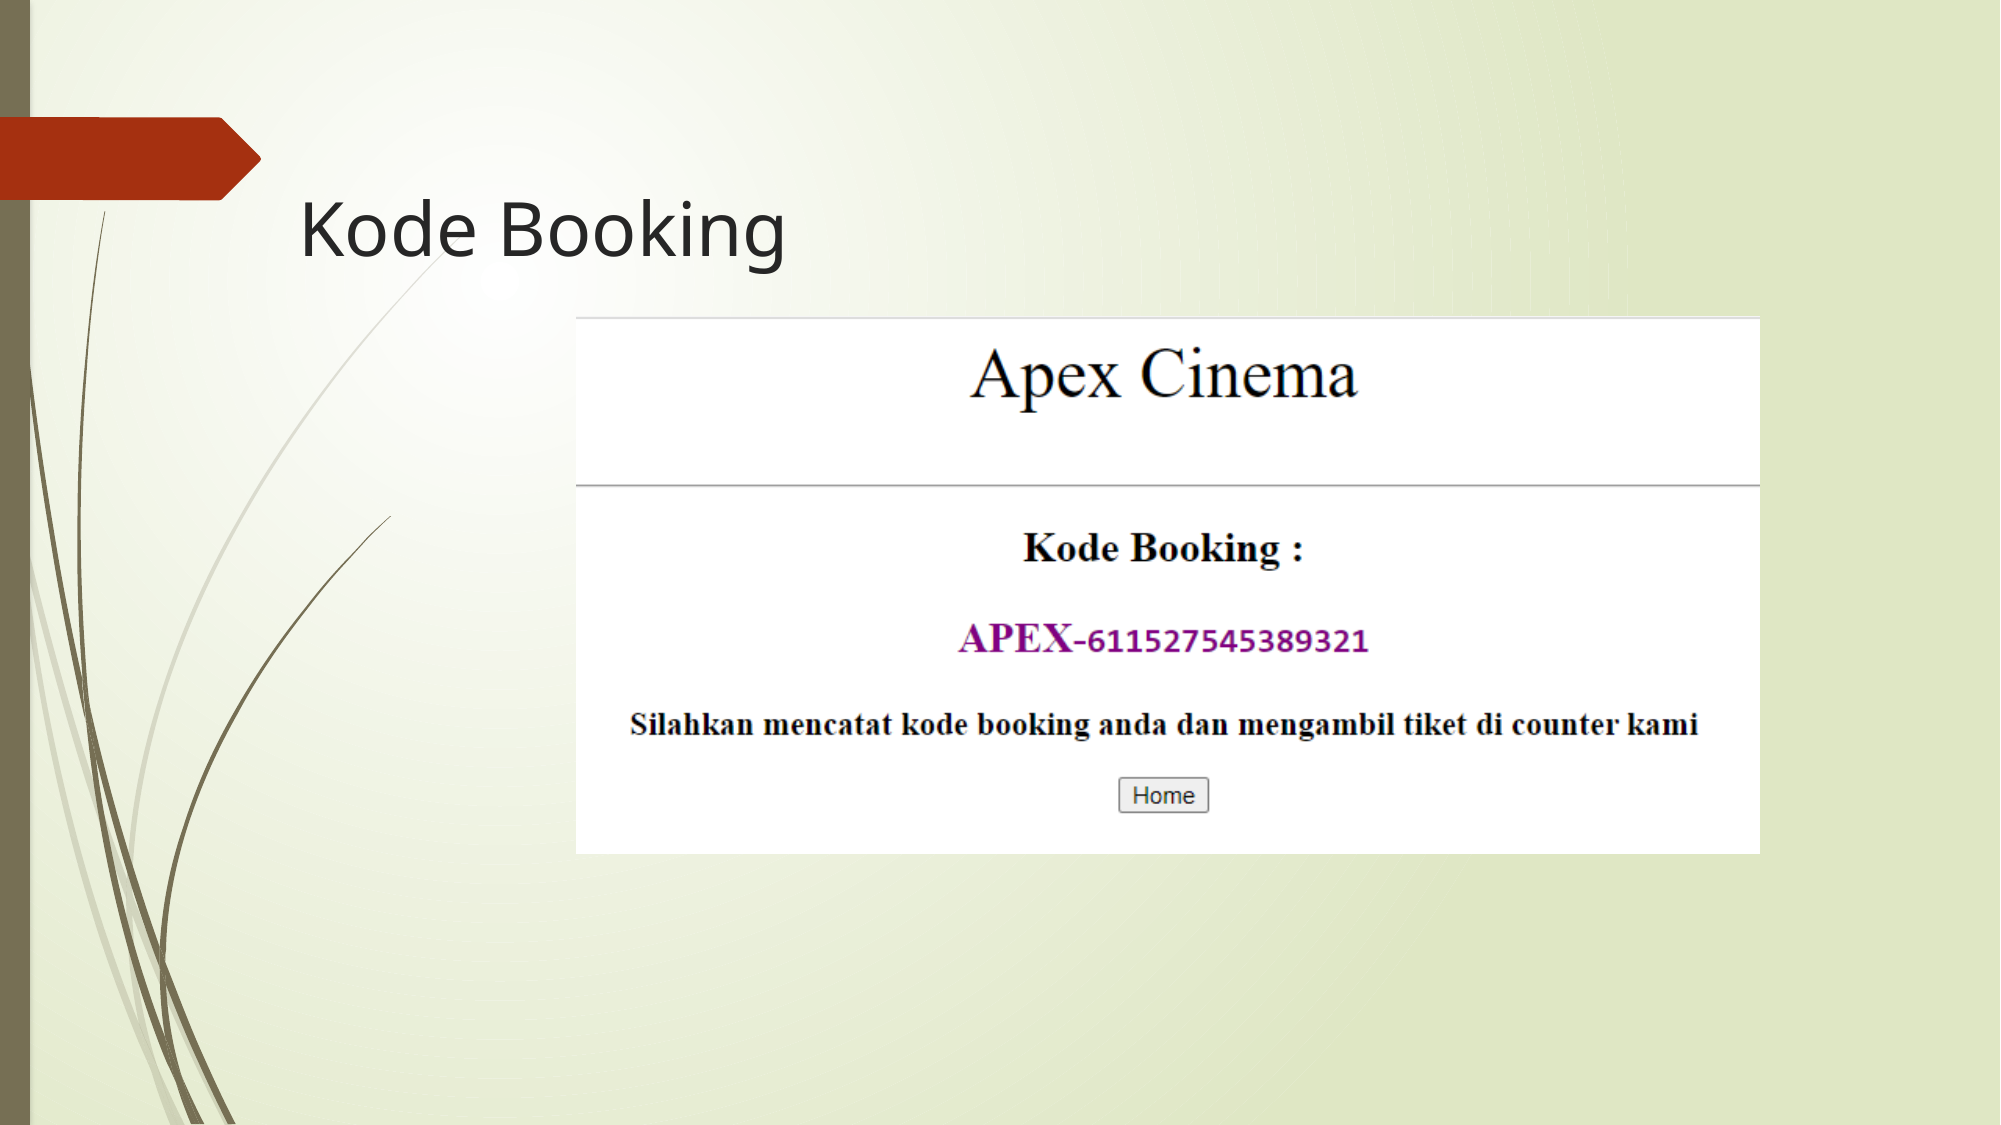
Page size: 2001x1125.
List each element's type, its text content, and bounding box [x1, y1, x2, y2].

title Kode Booking [283, 173, 2000, 293]
picture [576, 315, 1760, 854]
